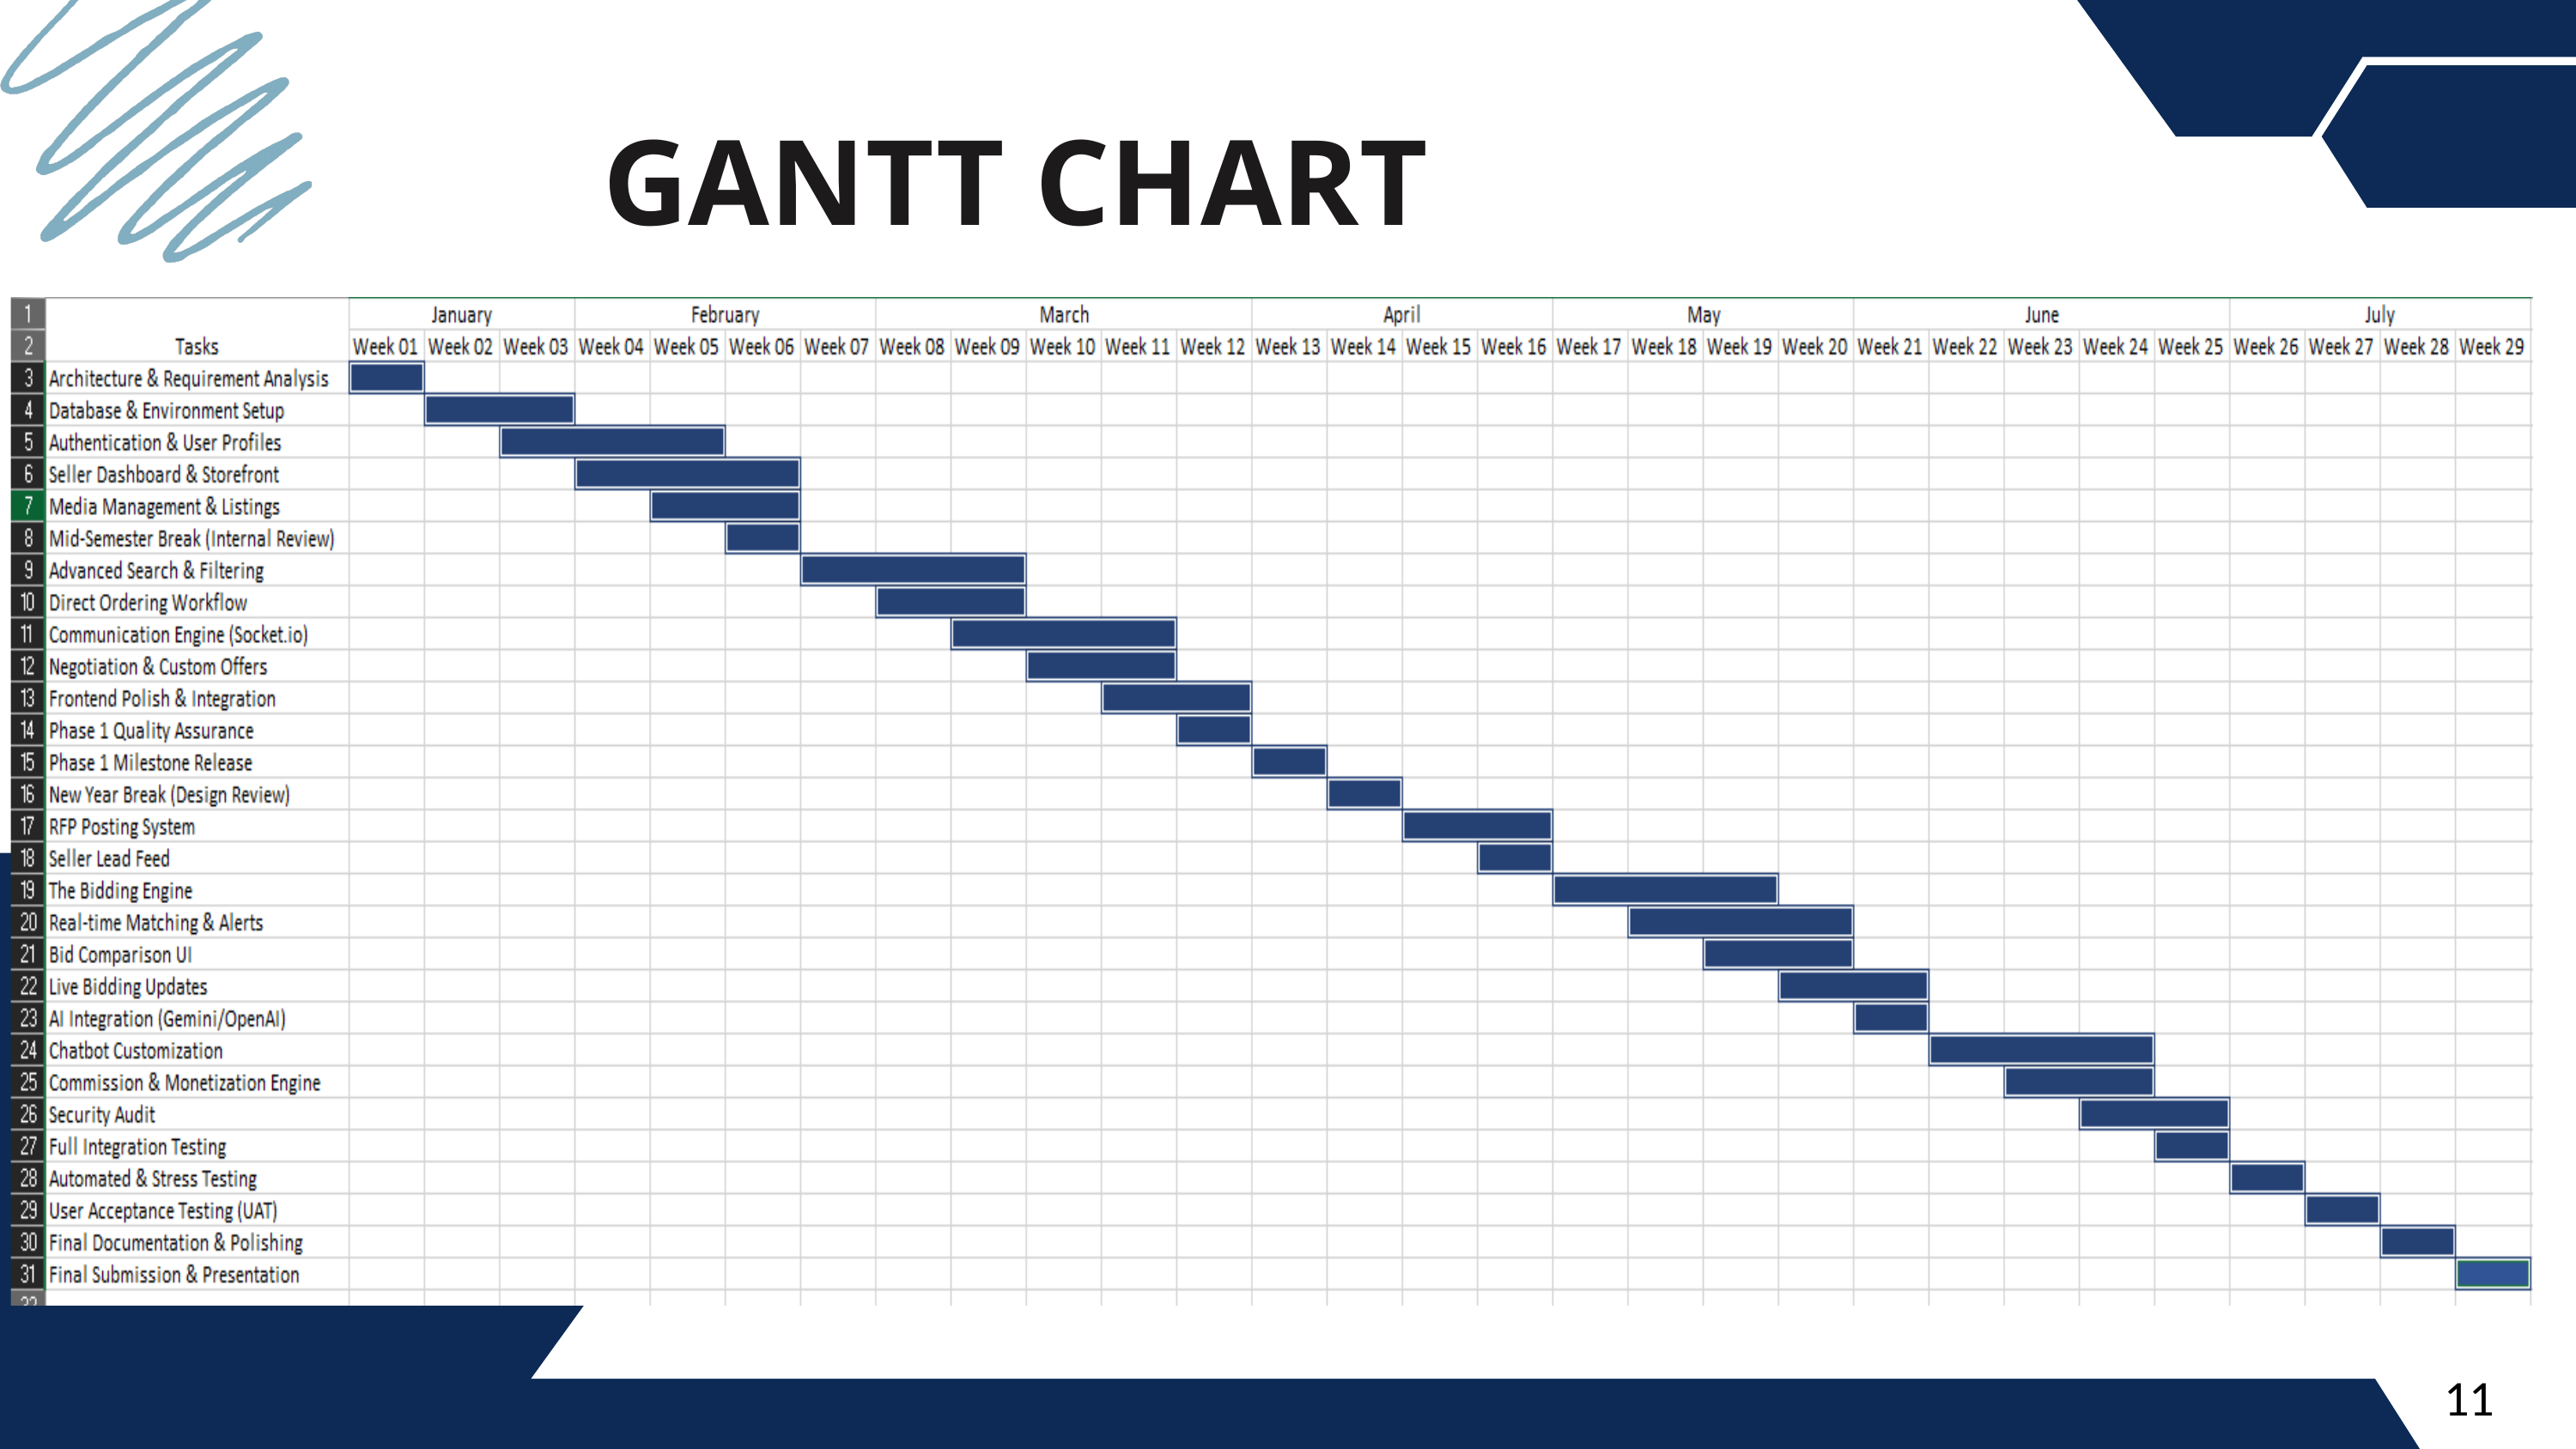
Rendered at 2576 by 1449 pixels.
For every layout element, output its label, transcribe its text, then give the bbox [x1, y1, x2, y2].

picture [10, 297, 2534, 1307]
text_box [657, 1374, 2432, 1449]
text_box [2050, 0, 2576, 213]
text_box 11 [2431, 1359, 2512, 1433]
text_box [0, 0, 313, 263]
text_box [0, 852, 654, 1449]
text_box GANTT CHART [590, 90, 1696, 256]
